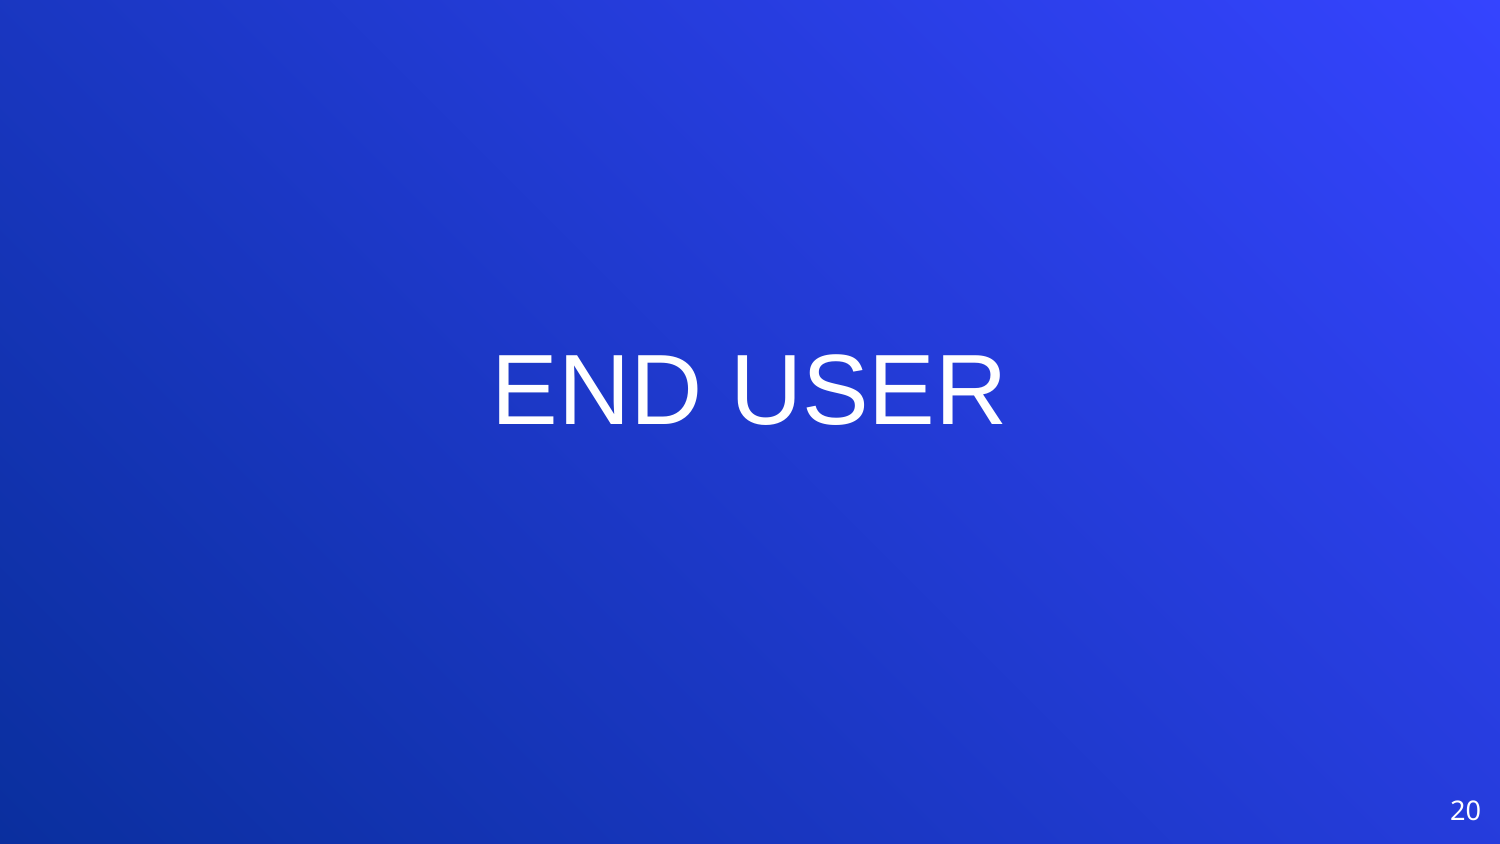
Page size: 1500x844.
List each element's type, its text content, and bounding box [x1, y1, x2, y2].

slide_number 20 [1391, 779, 1482, 844]
text_box END USER [0, 316, 1500, 452]
